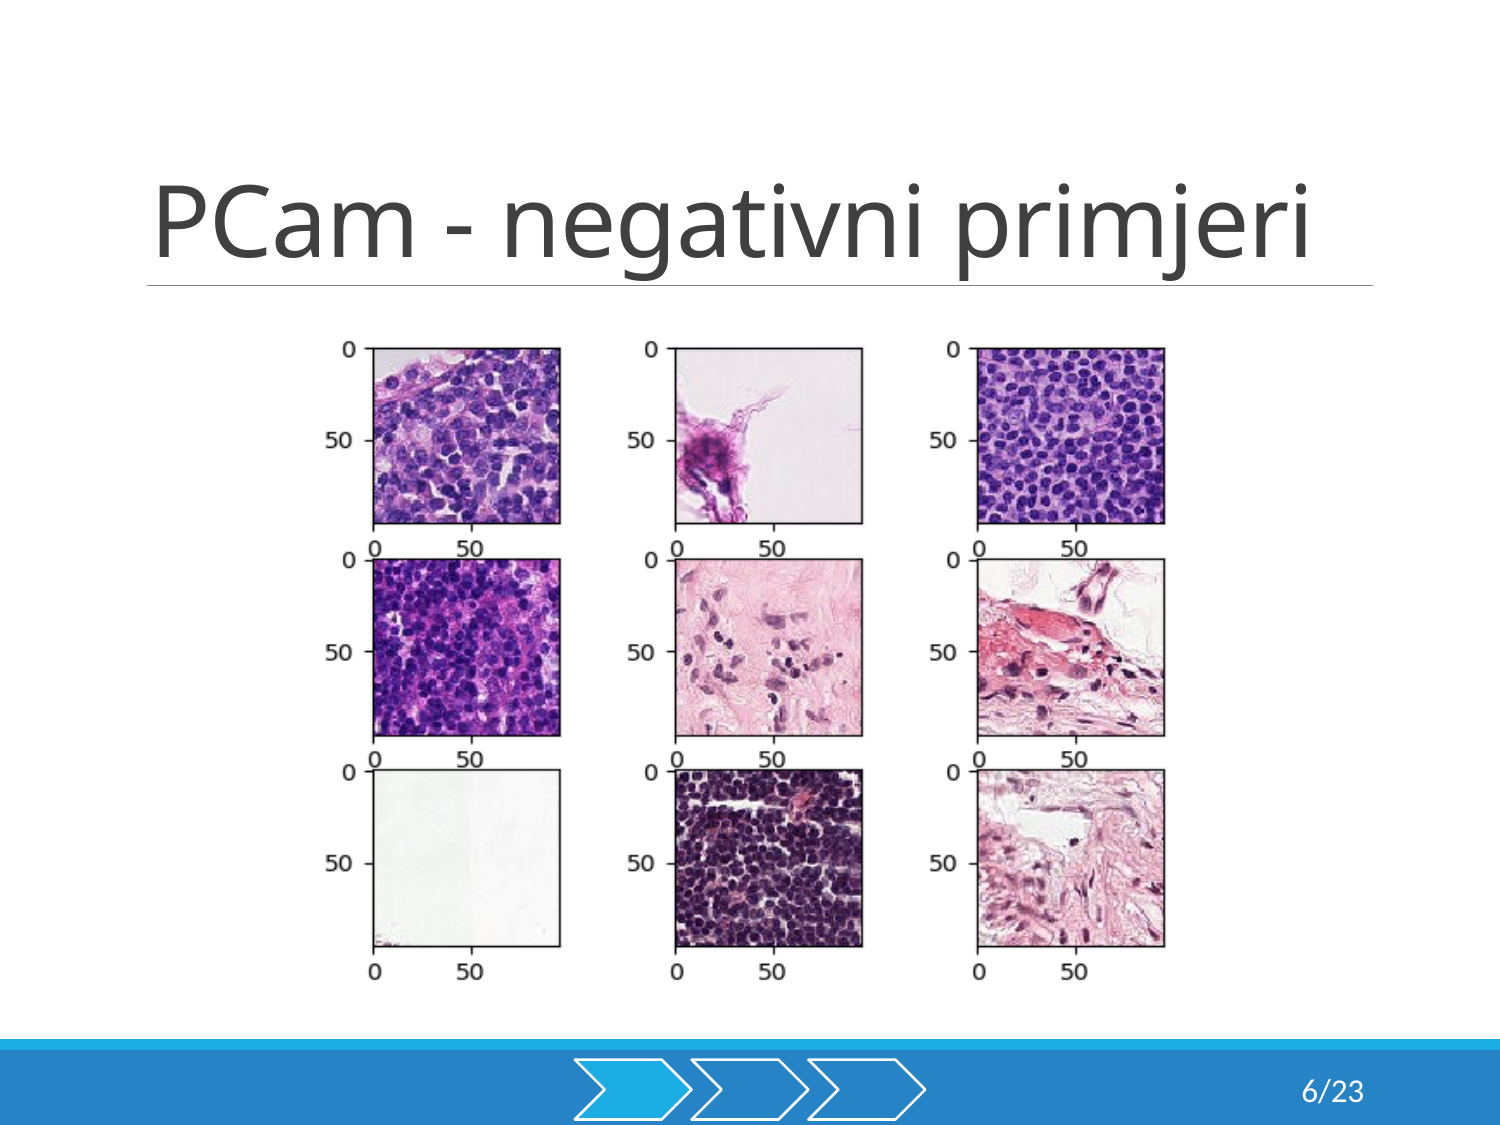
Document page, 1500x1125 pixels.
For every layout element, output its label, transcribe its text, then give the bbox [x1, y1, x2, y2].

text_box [574, 1059, 926, 1120]
slide_number 6/23 [1218, 1059, 1380, 1120]
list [311, 330, 1189, 989]
title PCam - negativni primjeri [135, 47, 1373, 285]
